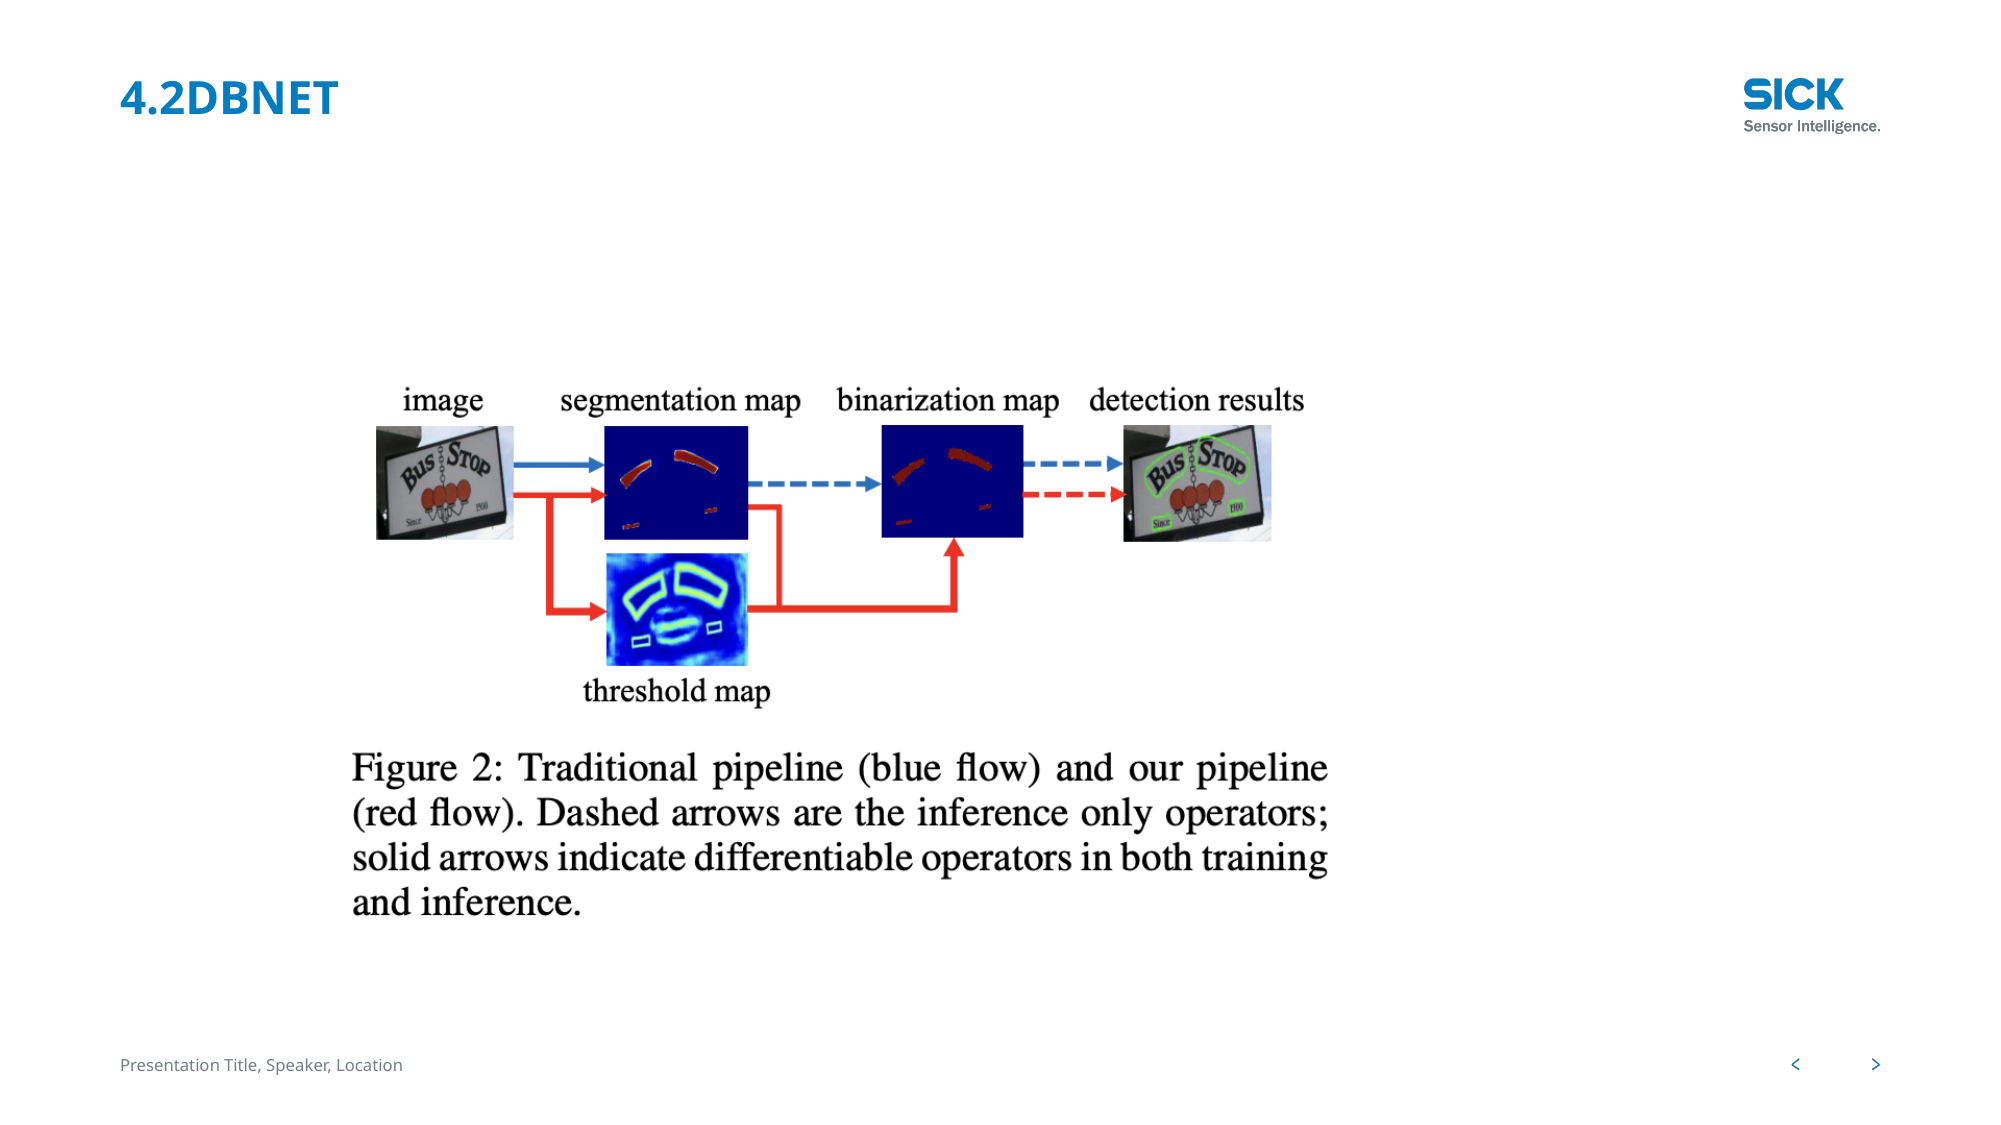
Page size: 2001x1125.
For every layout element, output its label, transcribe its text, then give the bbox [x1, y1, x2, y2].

slide_number [1791, 1058, 1880, 1125]
title 4.2DBNET [120, 77, 1437, 137]
picture [1744, 78, 1880, 134]
footer Presentation Title, Speaker, Location [120, 1058, 1585, 1125]
picture [324, 326, 1381, 937]
